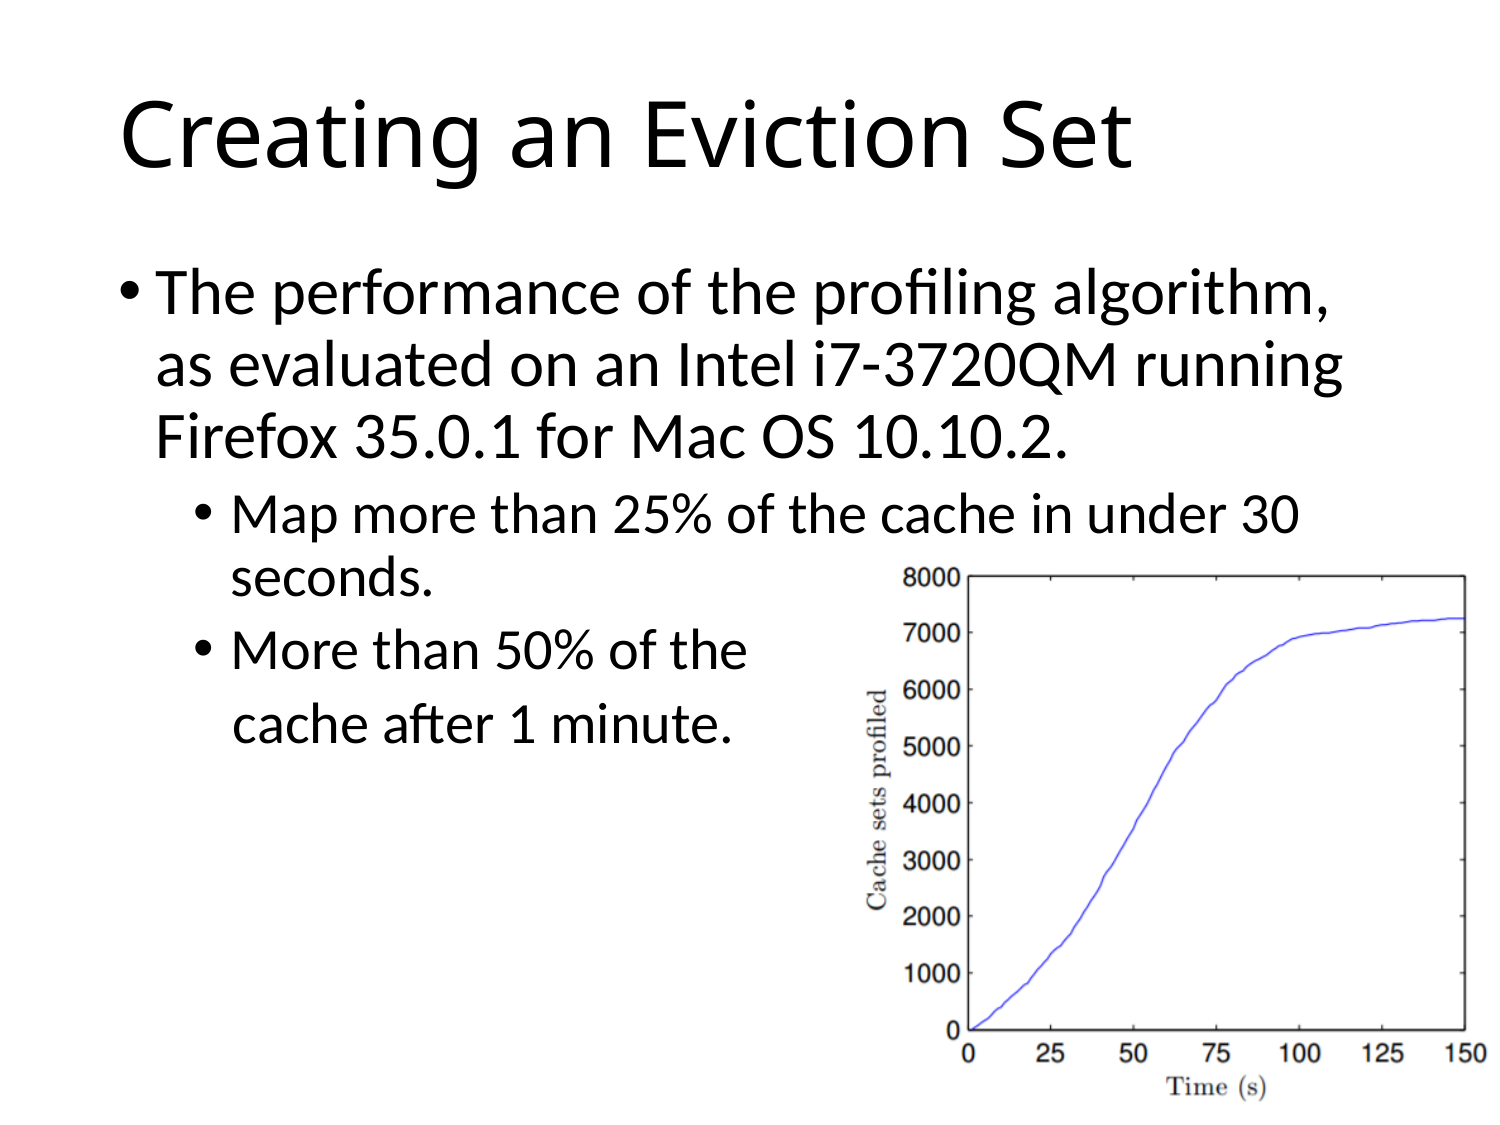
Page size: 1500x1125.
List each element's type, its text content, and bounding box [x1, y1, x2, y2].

list The performance of the profiling algorithm, as evaluated on an Intel i7-3720QM running Firefox 35.0.1 for Mac OS 10.10.2. Map more than 25% of the cache in under 30 seconds. More than 50% of the cache after 1 minute. [103, 249, 1397, 1014]
picture [844, 548, 1500, 1111]
title Creating an Eviction Set [103, 59, 1397, 217]
